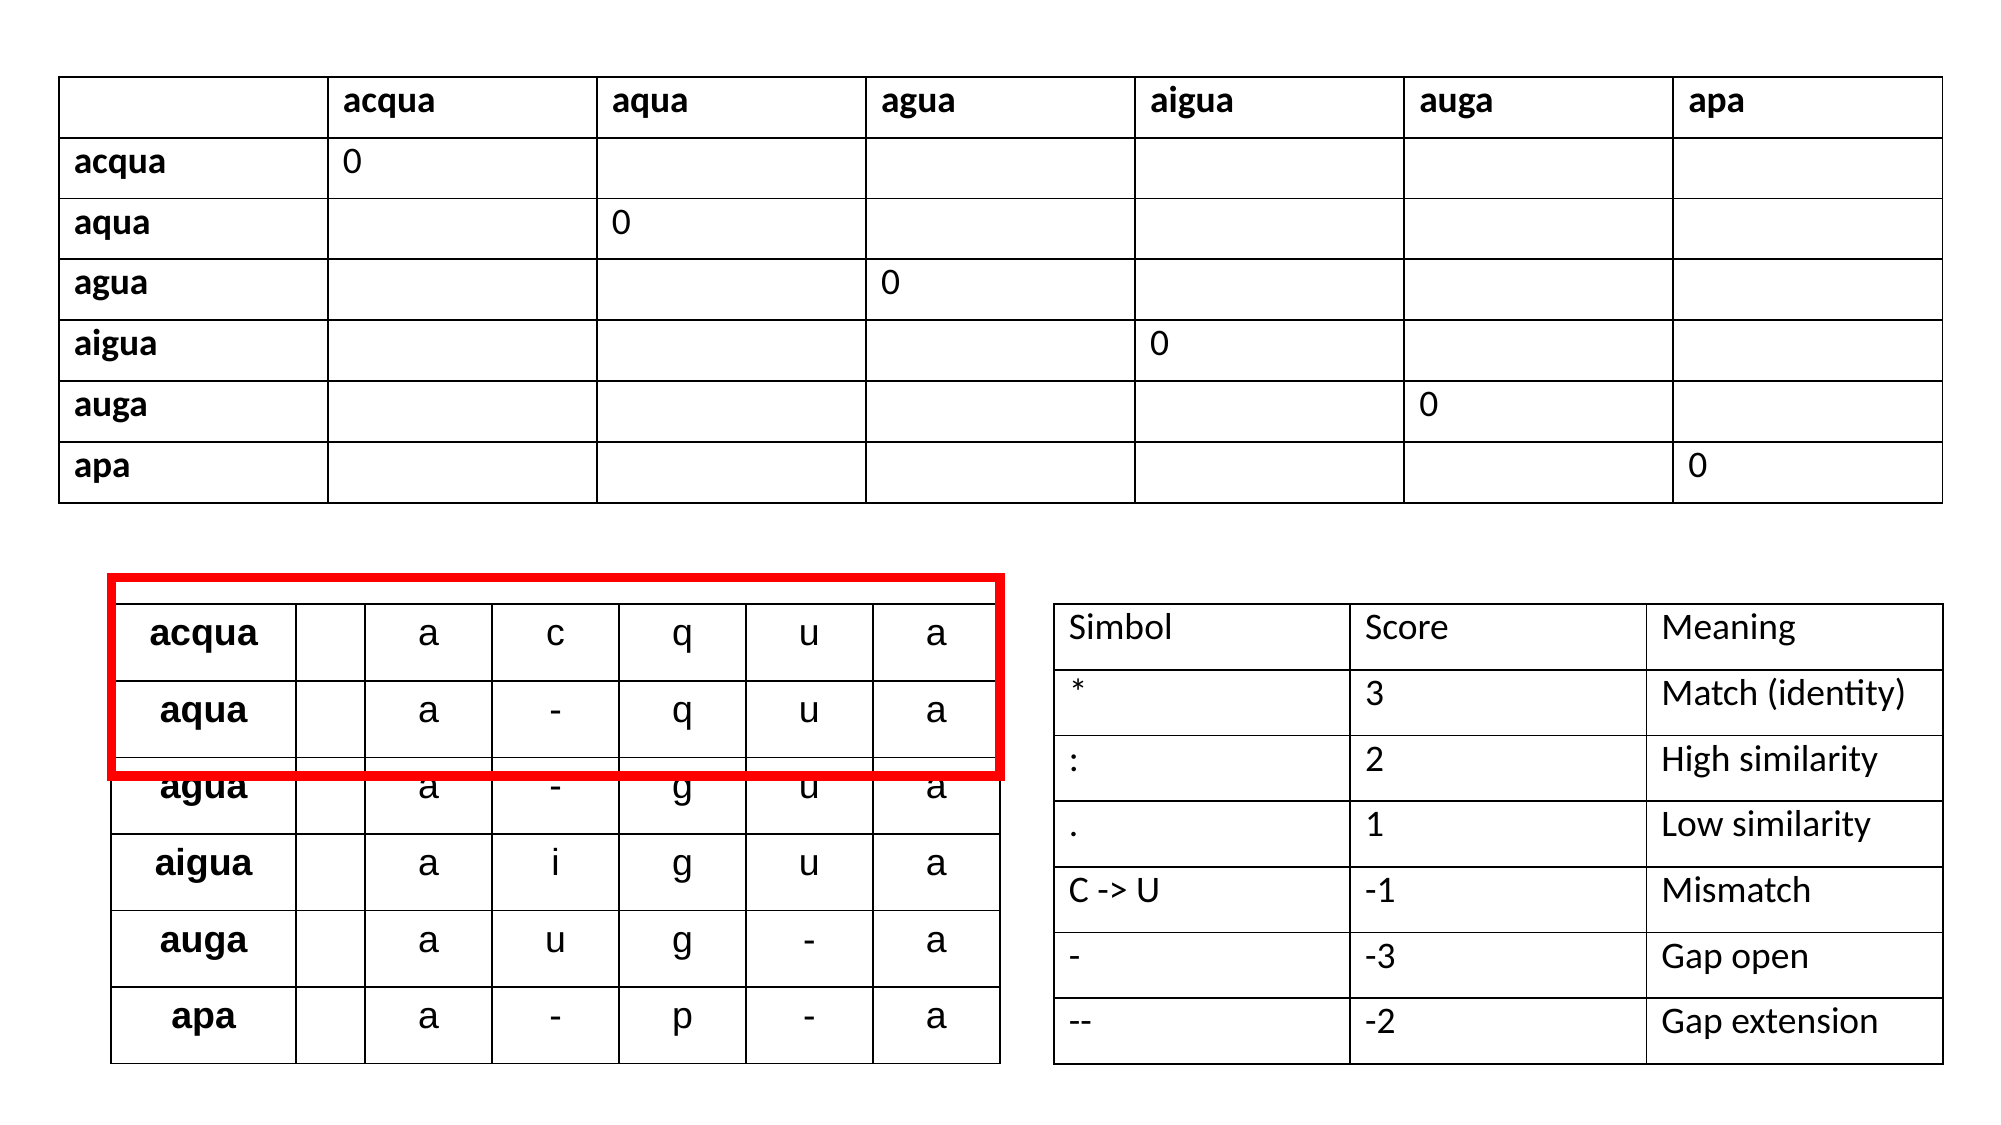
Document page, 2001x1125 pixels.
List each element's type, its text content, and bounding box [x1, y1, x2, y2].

table_cell [1674, 382, 1942, 441]
table_cell Low similarity [1647, 802, 1942, 866]
table_cell Gap extension [1647, 999, 1942, 1063]
table_cell 0 [867, 260, 1134, 319]
table_cell - [747, 911, 872, 986]
table_header [60, 78, 327, 137]
table_cell Mismatch [1647, 868, 1942, 932]
table_header aigua [1136, 78, 1403, 137]
table_cell [1405, 139, 1672, 198]
table_cell i [493, 835, 618, 910]
table_cell [1136, 260, 1403, 319]
table_cell [329, 321, 596, 380]
table_cell [867, 139, 1134, 198]
table_cell [867, 199, 1134, 258]
table_cell 2 [1351, 736, 1646, 800]
table_cell a [874, 777, 999, 833]
table_cell [867, 443, 1134, 502]
table_cell [1674, 260, 1942, 319]
table_cell u [747, 835, 872, 910]
table_cell acqua [60, 139, 327, 198]
text_box [110, 576, 1001, 777]
table_cell a [874, 835, 999, 910]
table_cell - [1055, 933, 1349, 997]
table_cell [329, 443, 596, 502]
table_cell aqua [60, 199, 327, 258]
table_cell p [620, 988, 745, 1063]
table_cell apa [112, 988, 295, 1063]
table_cell High similarity [1647, 736, 1942, 800]
table_cell Gap open [1647, 933, 1942, 997]
table_cell [1405, 321, 1672, 380]
table_cell agua [60, 260, 327, 319]
table_cell 0 [1405, 382, 1672, 441]
table_cell apa [60, 443, 327, 502]
table_cell g [620, 777, 745, 833]
table_cell [1405, 260, 1672, 319]
table_header acqua [329, 78, 596, 137]
table_cell [598, 139, 865, 198]
table_cell [329, 199, 596, 258]
table_cell [1405, 443, 1672, 502]
table_cell aigua [112, 835, 295, 910]
table_cell auga [60, 382, 327, 441]
table_header aqua [598, 78, 865, 137]
table_cell : [1055, 736, 1349, 800]
table_cell * [1055, 671, 1349, 735]
table_cell [867, 382, 1134, 441]
table_cell [1674, 321, 1942, 380]
table_cell a [874, 988, 999, 1063]
table_cell -2 [1351, 999, 1646, 1063]
table_cell [598, 443, 865, 502]
table_cell [867, 321, 1134, 380]
table_cell -1 [1351, 868, 1646, 932]
table_cell 3 [1351, 671, 1646, 735]
table_cell 0 [329, 139, 596, 198]
table_cell aigua [60, 321, 327, 380]
table_cell [1674, 139, 1942, 198]
table_cell -3 [1351, 933, 1646, 997]
table_cell 0 [598, 199, 865, 258]
table_cell - [493, 777, 618, 833]
table_cell agua [112, 777, 295, 833]
table_cell a [366, 777, 491, 833]
table_cell -- [1055, 999, 1349, 1063]
table_cell [1405, 199, 1672, 258]
table_cell a [874, 911, 999, 986]
table_cell [1136, 382, 1403, 441]
table_cell u [747, 777, 872, 833]
table_cell [598, 321, 865, 380]
table_cell a [366, 911, 491, 986]
table_header Meaning [1647, 605, 1942, 669]
table_cell - [493, 988, 618, 1063]
table_cell . [1055, 802, 1349, 866]
table_cell 1 [1351, 802, 1646, 866]
table_cell [1136, 139, 1403, 198]
table_cell [329, 260, 596, 319]
table_header Simbol [1055, 605, 1349, 669]
table_cell [297, 777, 364, 833]
table_cell [297, 988, 364, 1063]
table_cell [598, 382, 865, 441]
table_cell a [366, 988, 491, 1063]
table_cell 0 [1136, 321, 1403, 380]
table_cell [1136, 199, 1403, 258]
table_cell Match (identity) [1647, 671, 1942, 735]
table_cell [297, 911, 364, 986]
table_cell a [366, 835, 491, 910]
table_cell auga [112, 911, 295, 986]
table_cell u [493, 911, 618, 986]
table_cell 0 [1674, 443, 1942, 502]
table_cell g [620, 911, 745, 986]
table_cell g [620, 835, 745, 910]
table_cell [1136, 443, 1403, 502]
table_cell - [747, 988, 872, 1063]
table_header apa [1674, 78, 1942, 137]
table_cell [598, 260, 865, 319]
table_cell [329, 382, 596, 441]
table_cell [297, 835, 364, 910]
table_header agua [867, 78, 1134, 137]
table_header Score [1351, 605, 1646, 669]
table_header auga [1405, 78, 1672, 137]
table_cell C -> U [1055, 868, 1349, 932]
table_cell [1674, 199, 1942, 258]
